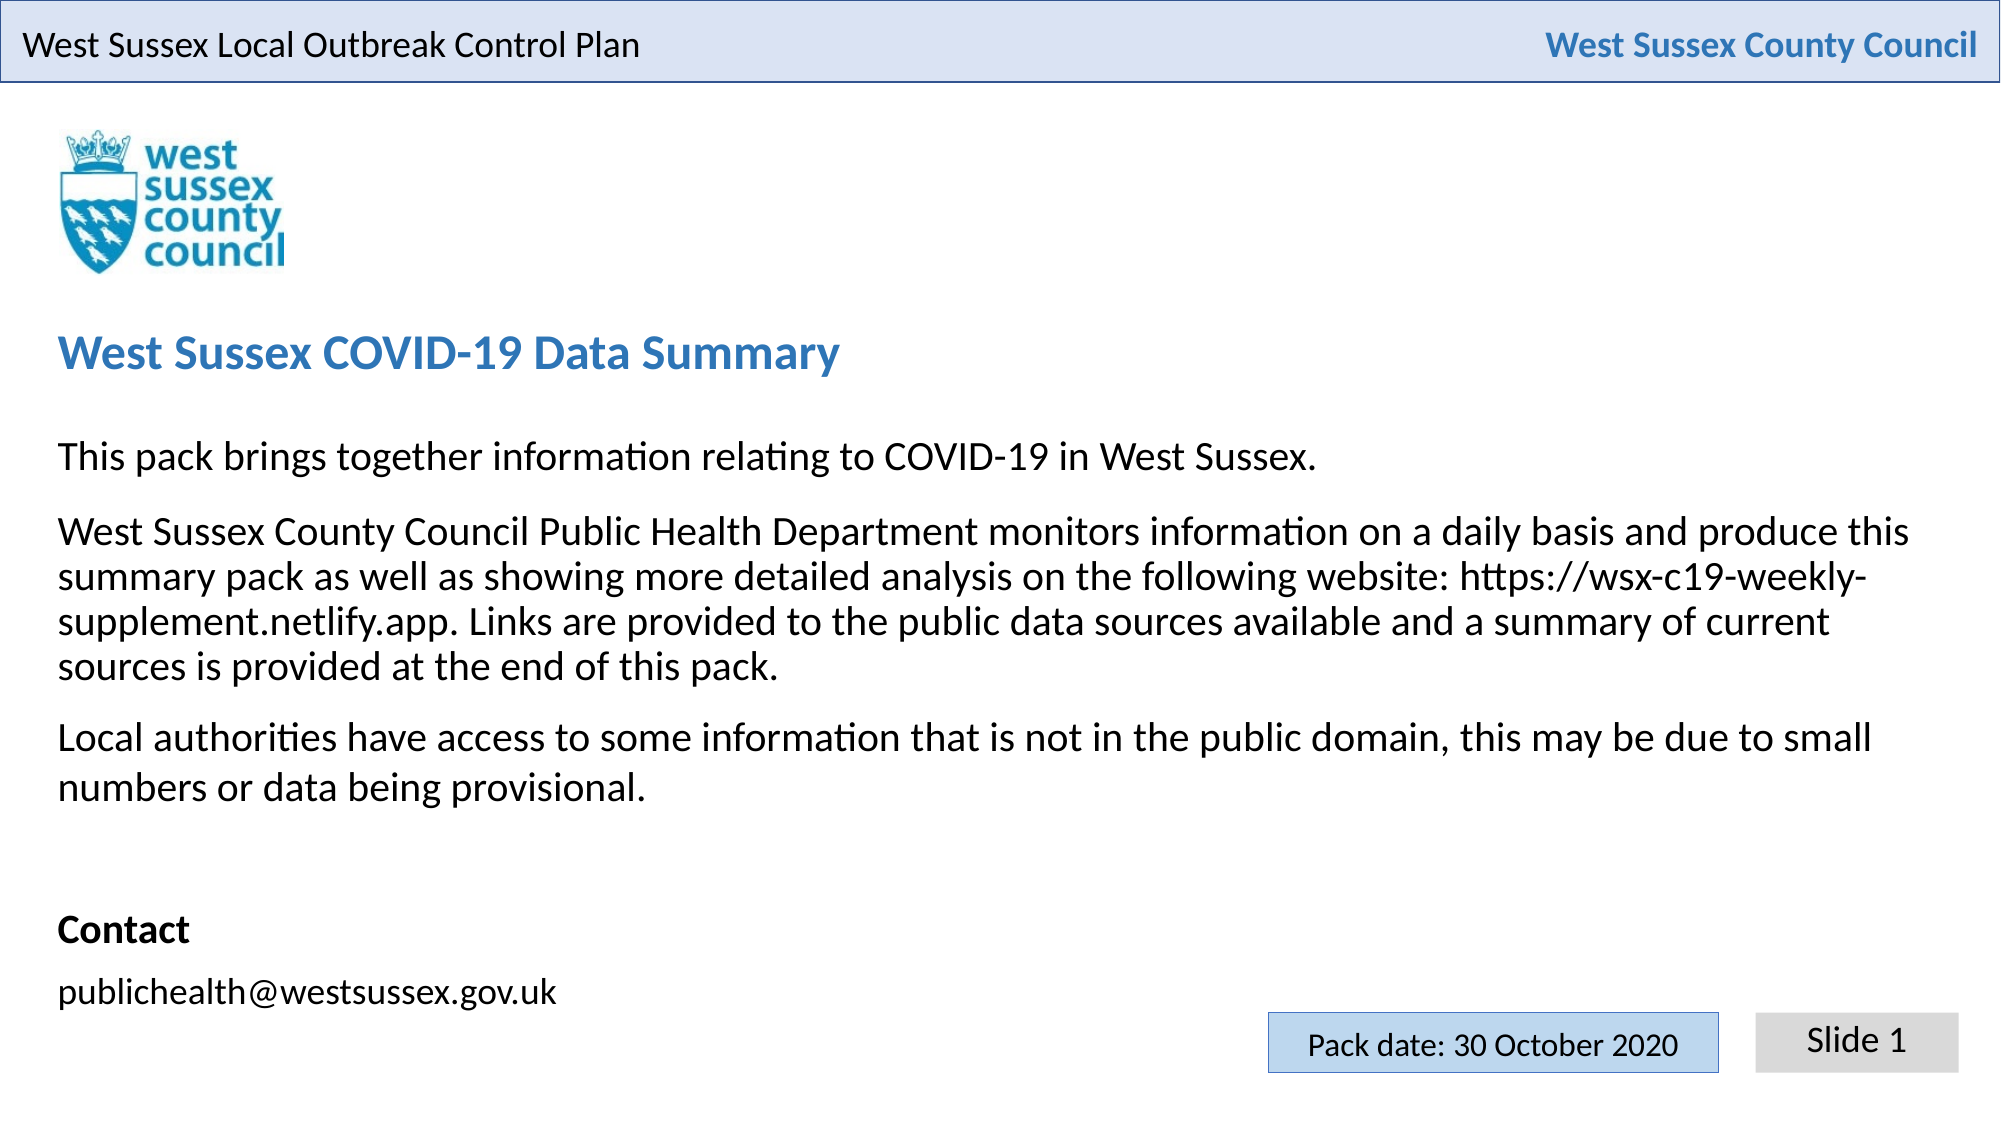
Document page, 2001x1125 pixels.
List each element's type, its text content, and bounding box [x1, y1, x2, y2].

picture [59, 129, 284, 276]
list publichealth@westsussex.gov.uk [42, 964, 603, 1020]
list Slide 1 [1755, 1012, 1959, 1073]
list West Sussex COVID-19 Data Summary [42, 318, 1128, 394]
list Contact [42, 900, 496, 964]
list This pack brings together information relating to COVID-19 in West Sussex. West Sussex County Council Public Health Department monitors information on a daily basis and produce this summary pack as well as showing more detailed analysis on the following website: https://wsx-c19-weekly-supplement.netlify.app. Links are provided to the public data sources available and a summary of current sources is provided at the end of this pack. Local authorities have access to some information that is not in the public domain, this may be due to small numbers or data being provisional. [42, 427, 1928, 817]
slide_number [1268, 1012, 1719, 1073]
